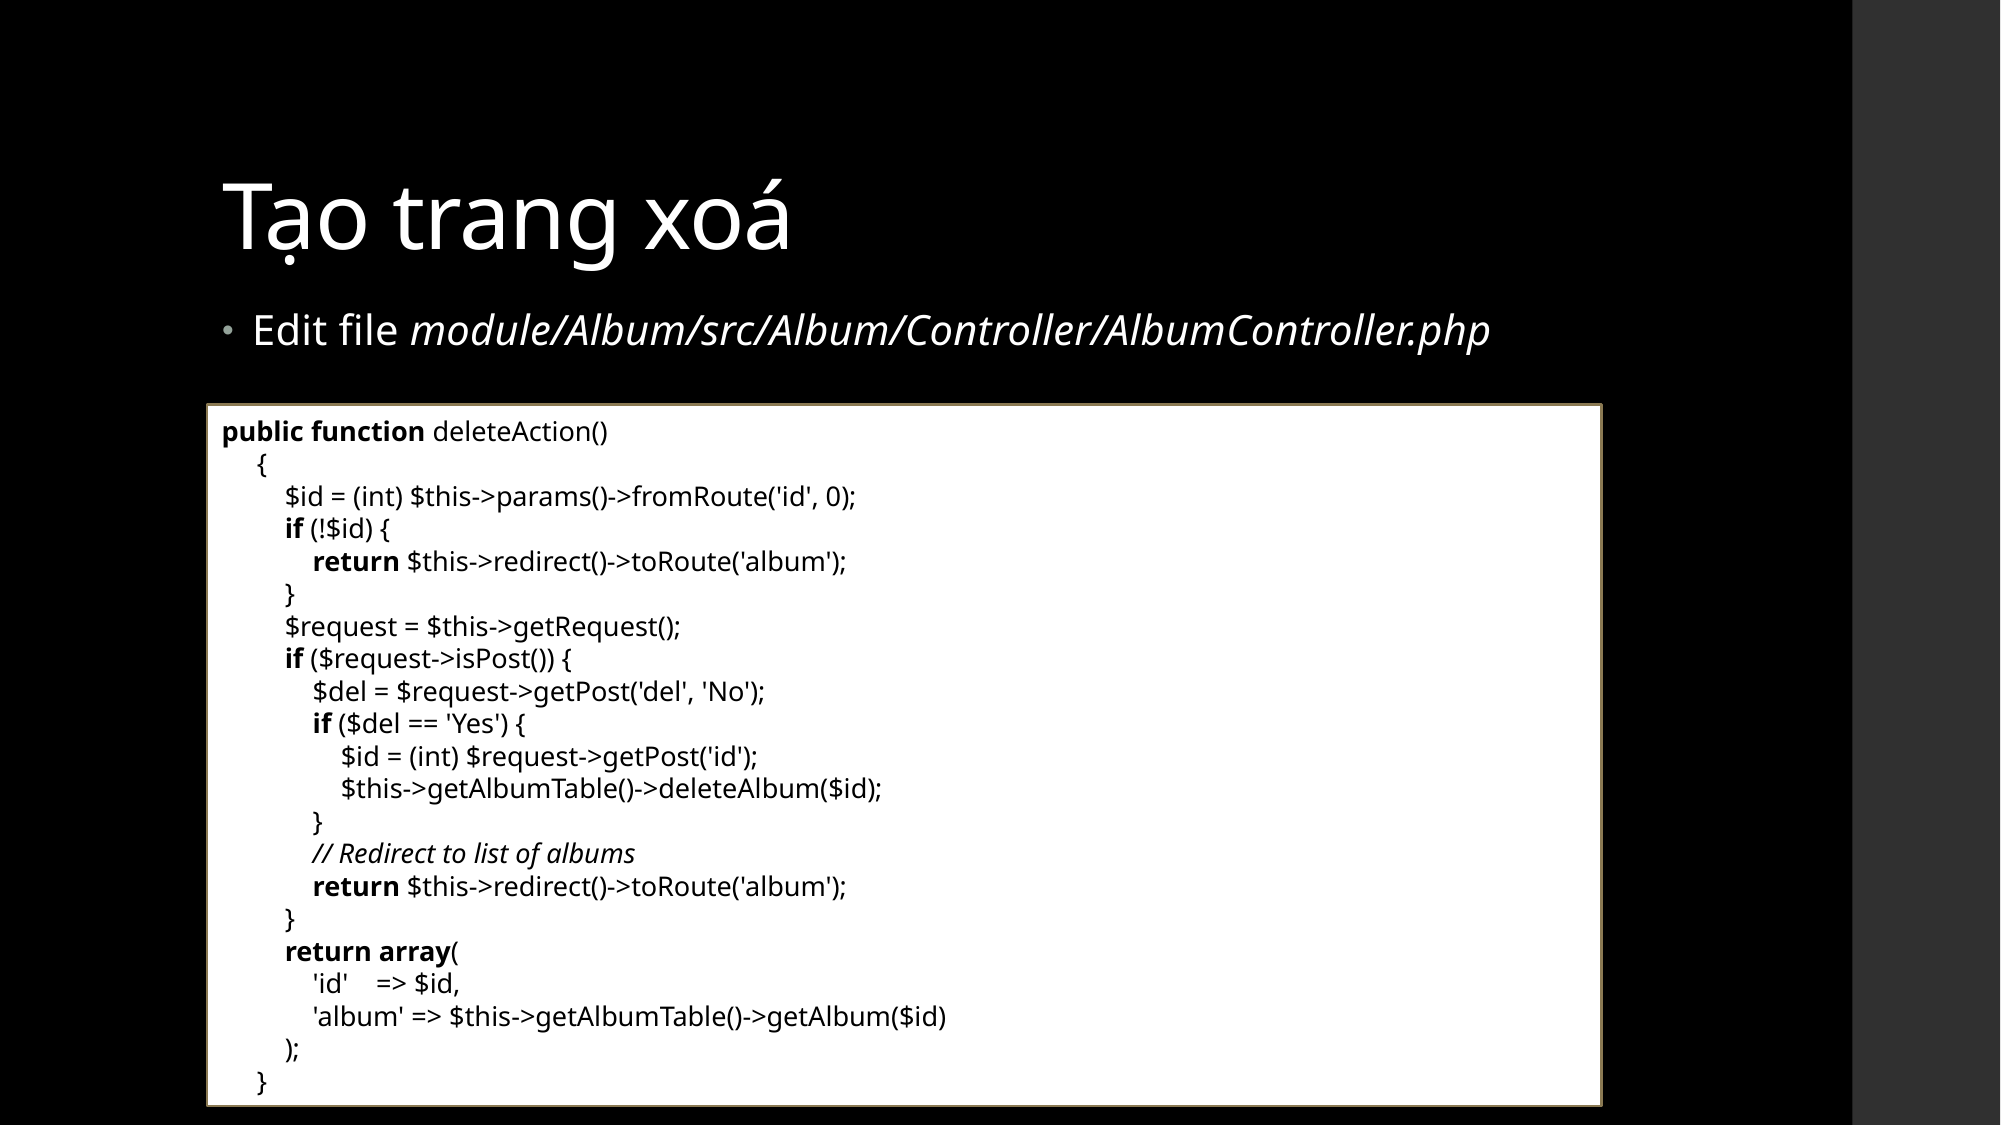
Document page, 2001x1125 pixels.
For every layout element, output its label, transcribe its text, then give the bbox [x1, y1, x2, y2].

title Tạo trang xoá [206, 60, 1797, 278]
text_box public function deleteAction() { $id = (int) $this->params()->fromRoute('id', 0); if (!$id) { return $this->redirect()->toRoute('album'); } $request = $this->getRequest(); if ($request->isPost()) { $del = $request->getPost('del', 'No'); if ($del == 'Yes') { $id = (int) $request->getPost('id'); $this->getAlbumTable()->deleteAlbum($id); } // Redirect to list of albums return $this->redirect()->toRoute('album'); } return array( 'id' => $id, 'album' => $this->getAlbumTable()->getAlbum($id) ); } [206, 403, 1603, 1107]
list Edit file module/Album/src/Album/Controller/AlbumController.php [206, 299, 1617, 1014]
